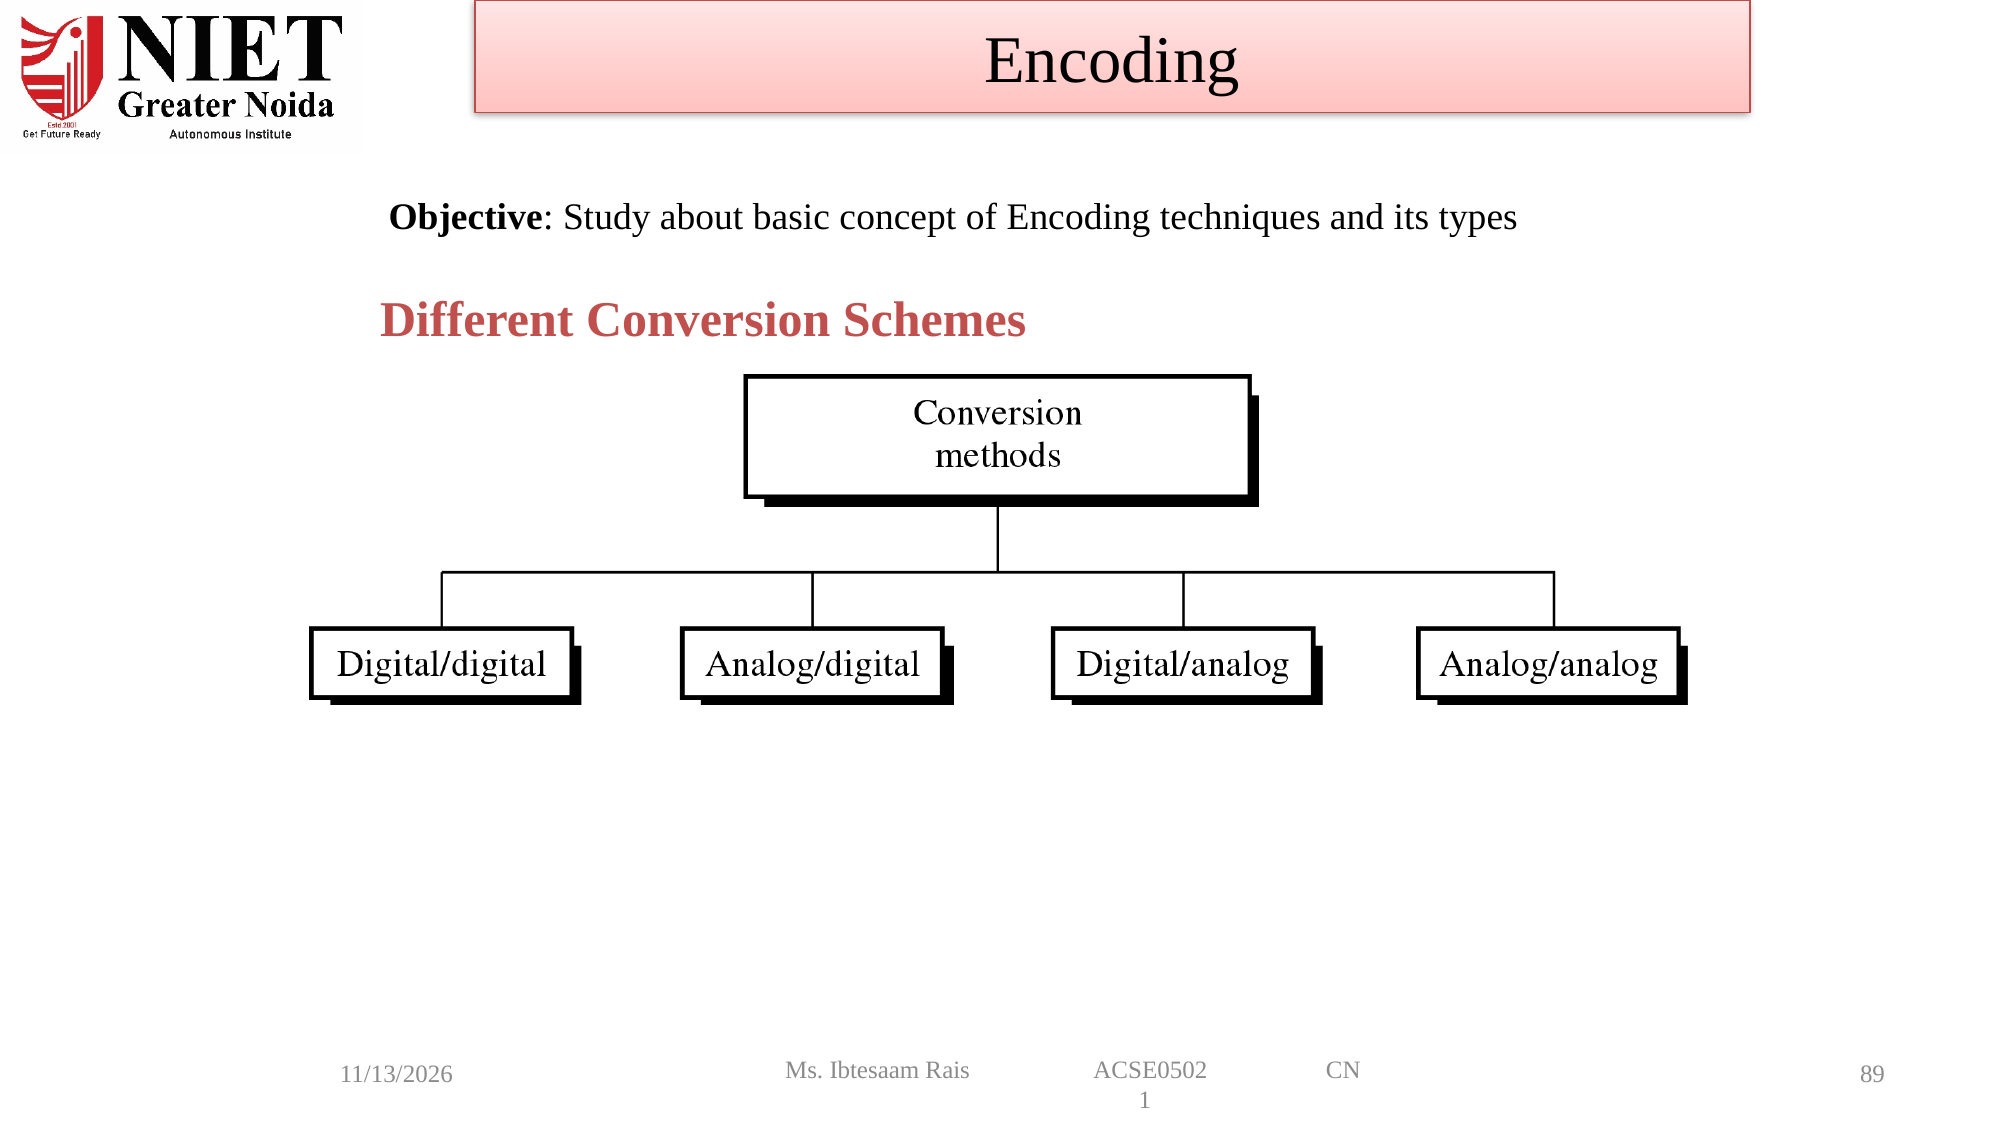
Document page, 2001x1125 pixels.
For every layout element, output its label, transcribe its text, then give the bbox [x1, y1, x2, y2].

text_box Different Conversion Schemes [365, 278, 1042, 354]
text_box Objective: Study about basic concept of Encoding techniques and its types [373, 184, 1638, 245]
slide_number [324, 1042, 675, 1103]
picture [0, 0, 363, 156]
footer Ms. Ibtesaam Rais ACSE0502 CN 1 [762, 1042, 1528, 1125]
picture [309, 374, 1688, 705]
slide_number 89 [1433, 1042, 1900, 1103]
text_box Encoding [474, 0, 1751, 113]
